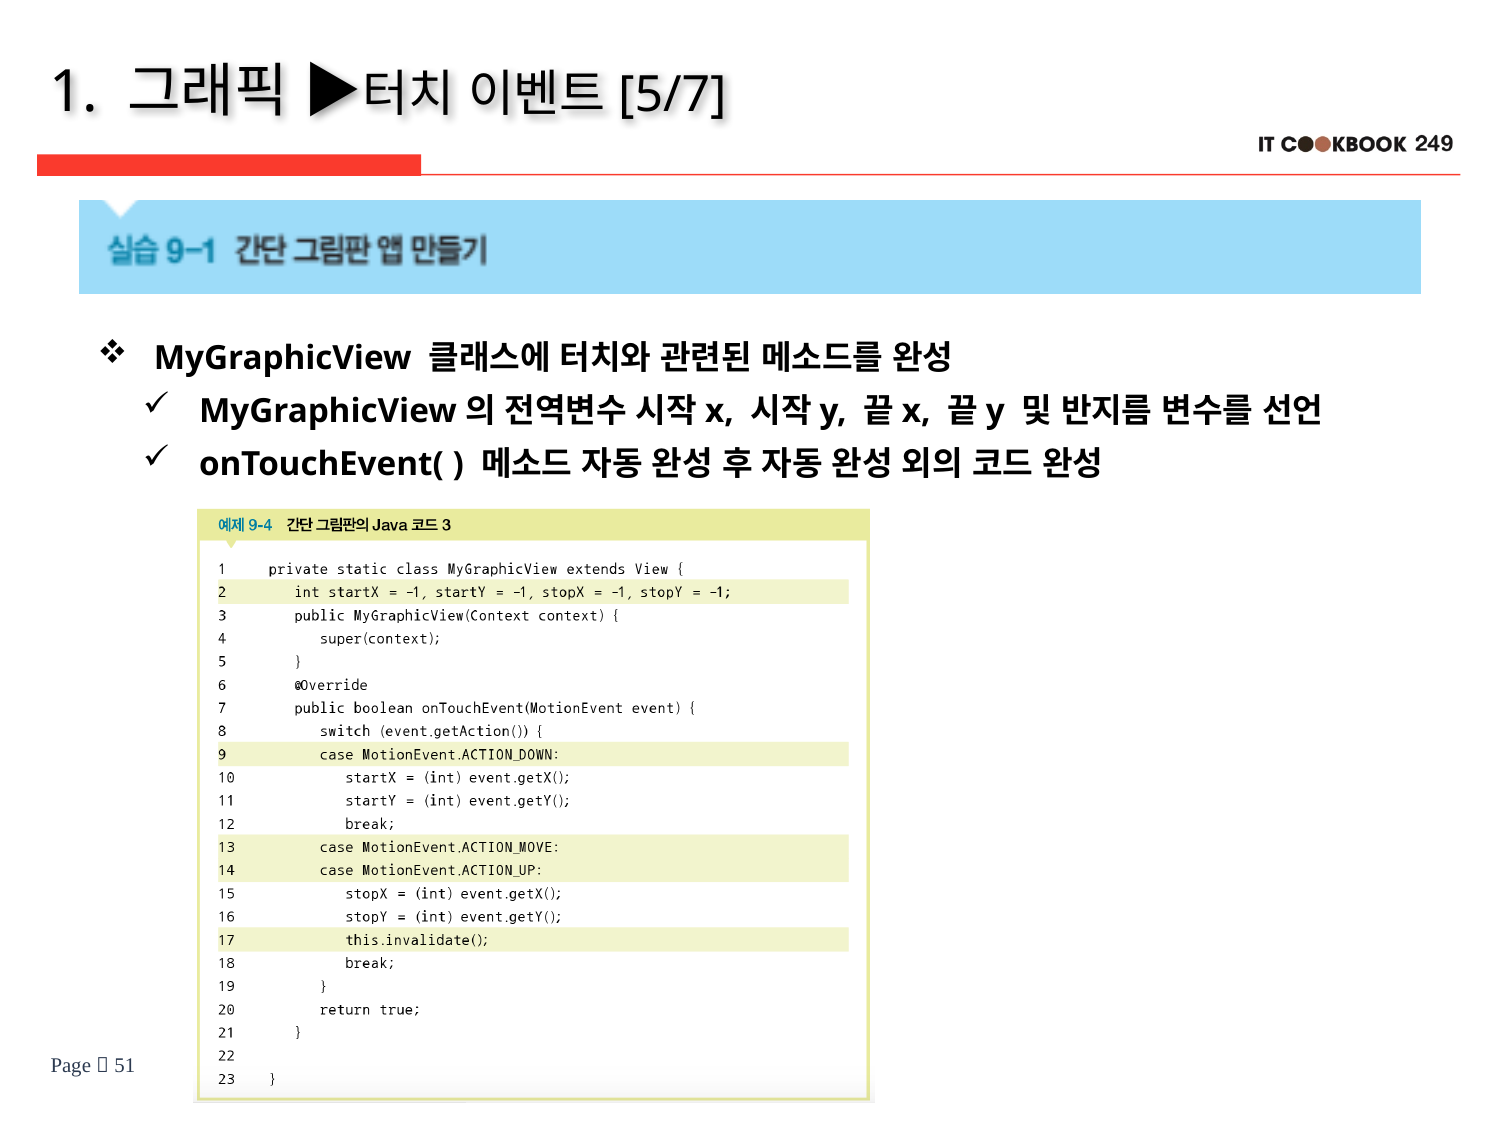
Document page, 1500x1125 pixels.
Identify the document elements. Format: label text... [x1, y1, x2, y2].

picture [78, 199, 1422, 294]
picture [193, 503, 876, 1104]
title 1. 그래픽 ▶터치 이벤트[5/7] [48, 53, 1448, 161]
list MyGraphicView 클래스에 터치와 관련된 메소드를 완성 MyGraphicView의 전역변수 시작x, 시작y, 끝x, 끝y 및 반지름 변수를 선언 onTouchEvent( ) 메소드 자동 완성 후 자동 완성 외의 코드 완성 [54, 335, 1500, 1051]
picture [1218, 120, 1464, 164]
